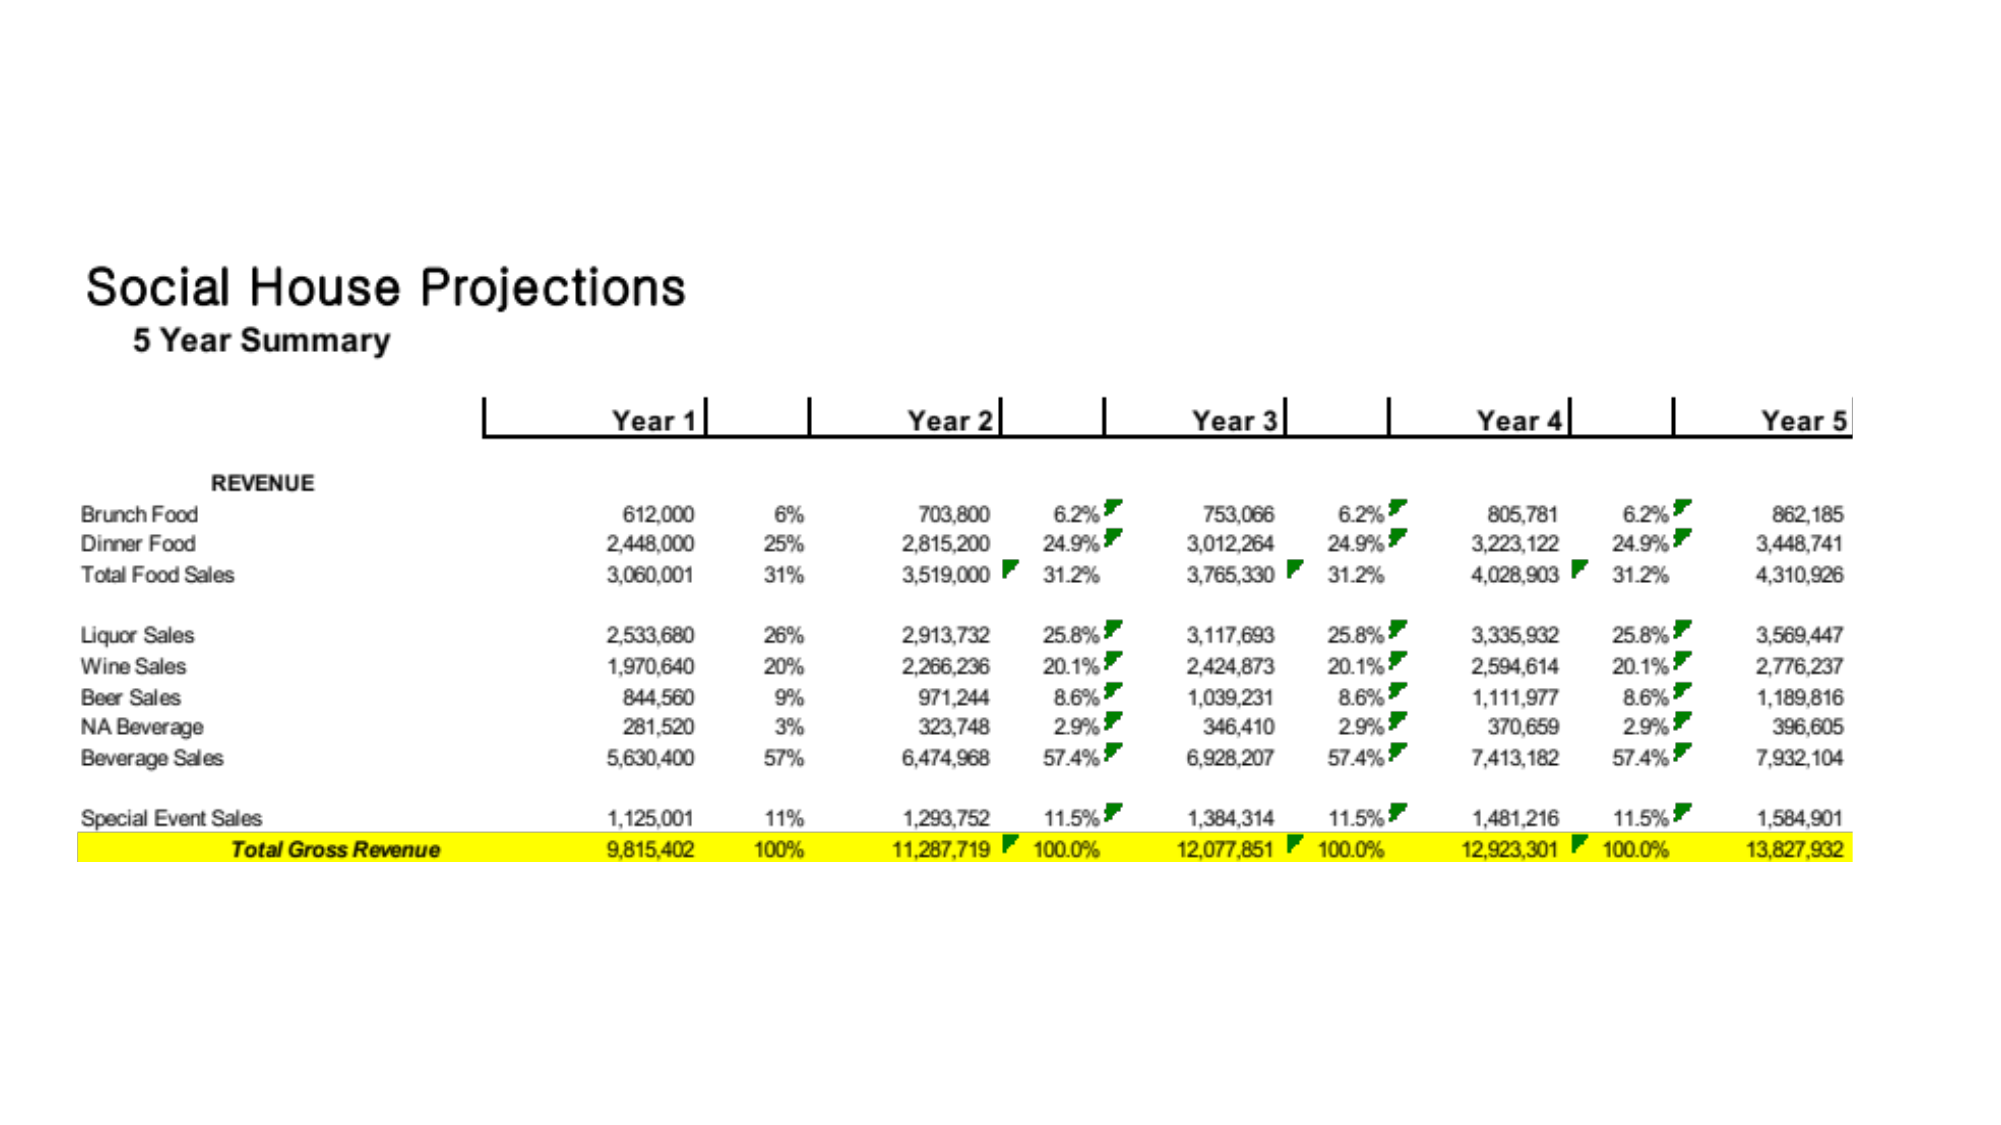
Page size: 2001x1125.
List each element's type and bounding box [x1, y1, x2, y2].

text_box [76, 250, 1853, 862]
